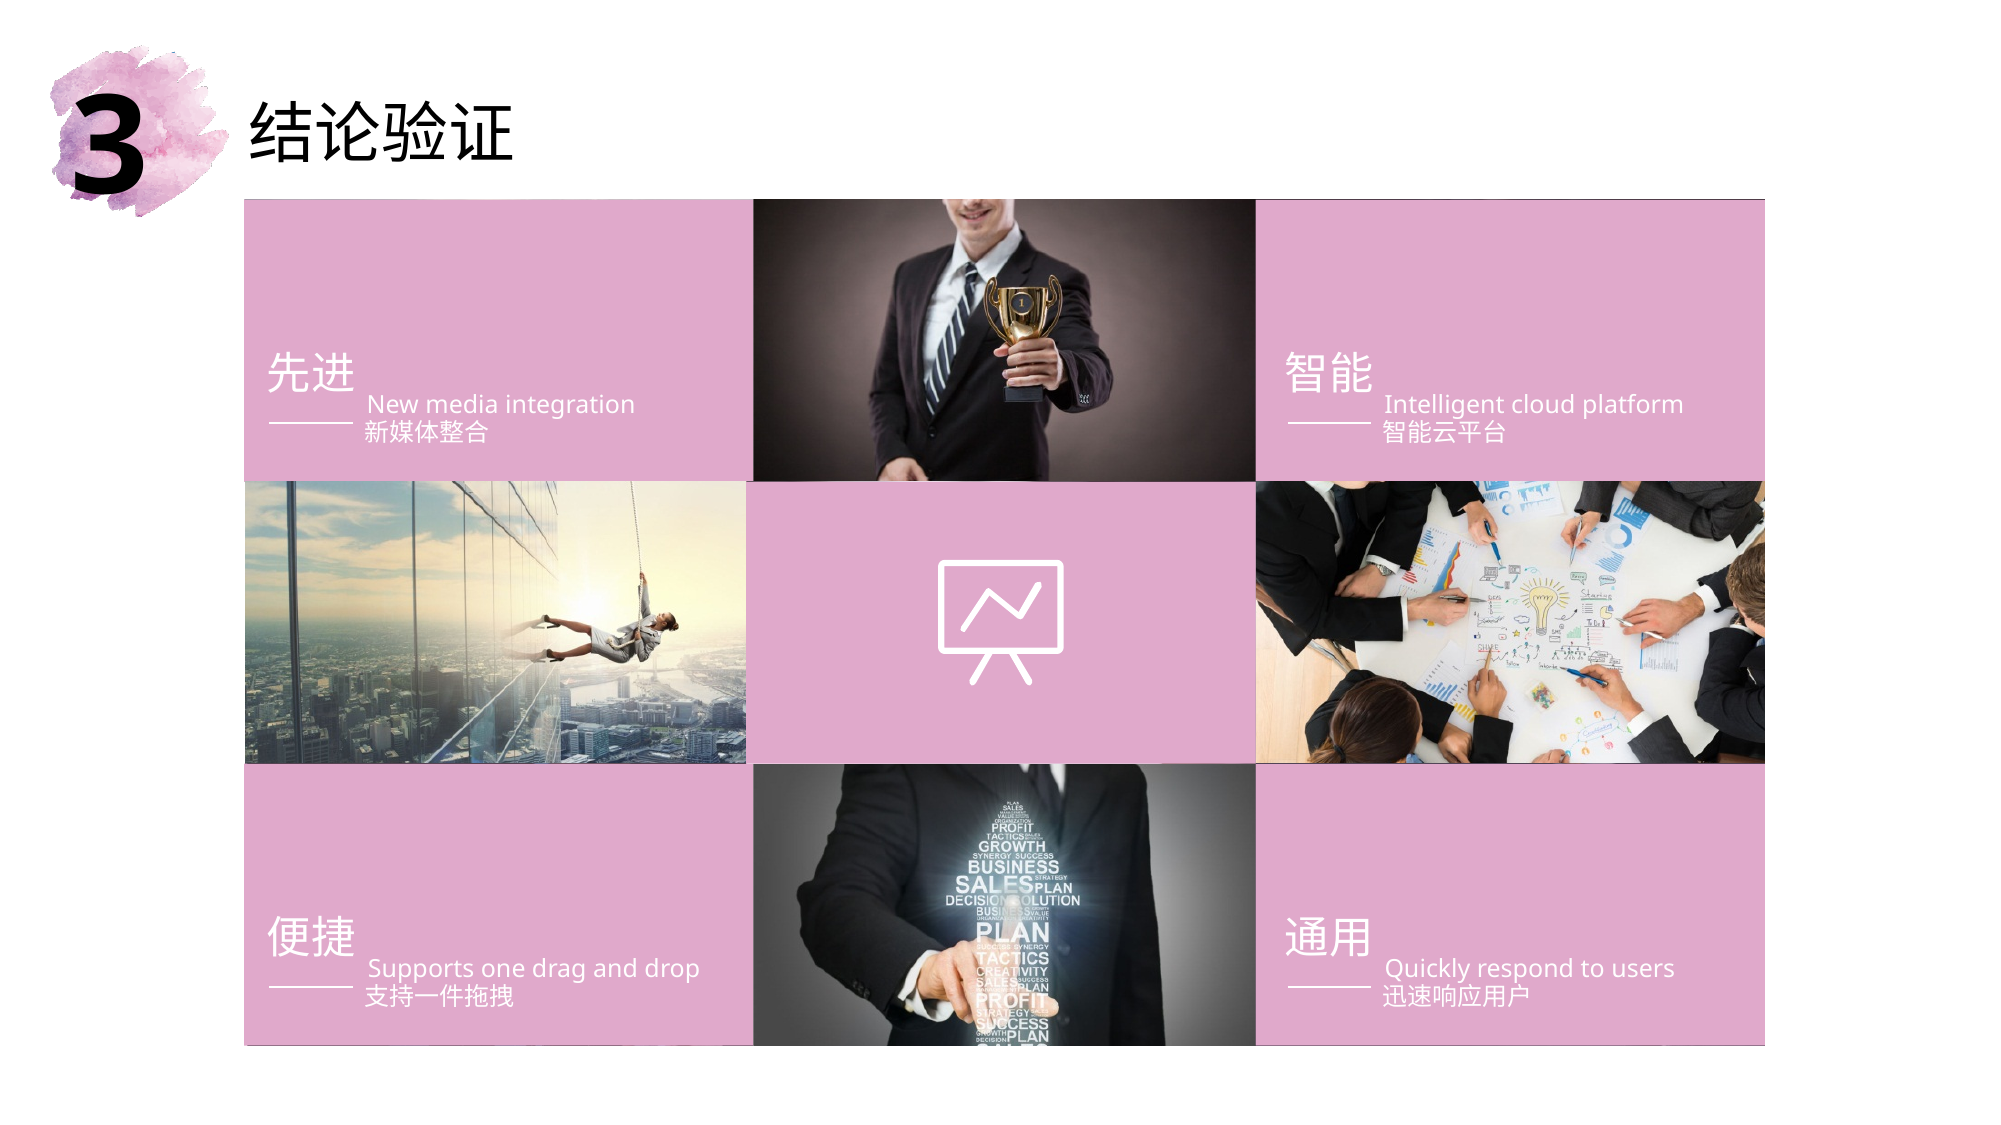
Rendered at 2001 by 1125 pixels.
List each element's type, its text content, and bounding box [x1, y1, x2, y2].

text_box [348, 380, 654, 455]
text_box 结论验证 [233, 83, 674, 178]
picture [1256, 481, 1765, 763]
picture [753, 764, 1255, 1046]
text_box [348, 944, 721, 1019]
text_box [746, 481, 1256, 764]
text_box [50, 45, 229, 230]
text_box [1367, 380, 1703, 455]
picture [753, 199, 1255, 481]
picture [244, 481, 746, 763]
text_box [243, 199, 753, 482]
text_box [938, 559, 1064, 686]
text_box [1255, 199, 1765, 481]
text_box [243, 763, 753, 1046]
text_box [1367, 944, 1694, 1019]
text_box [1255, 763, 1765, 1046]
